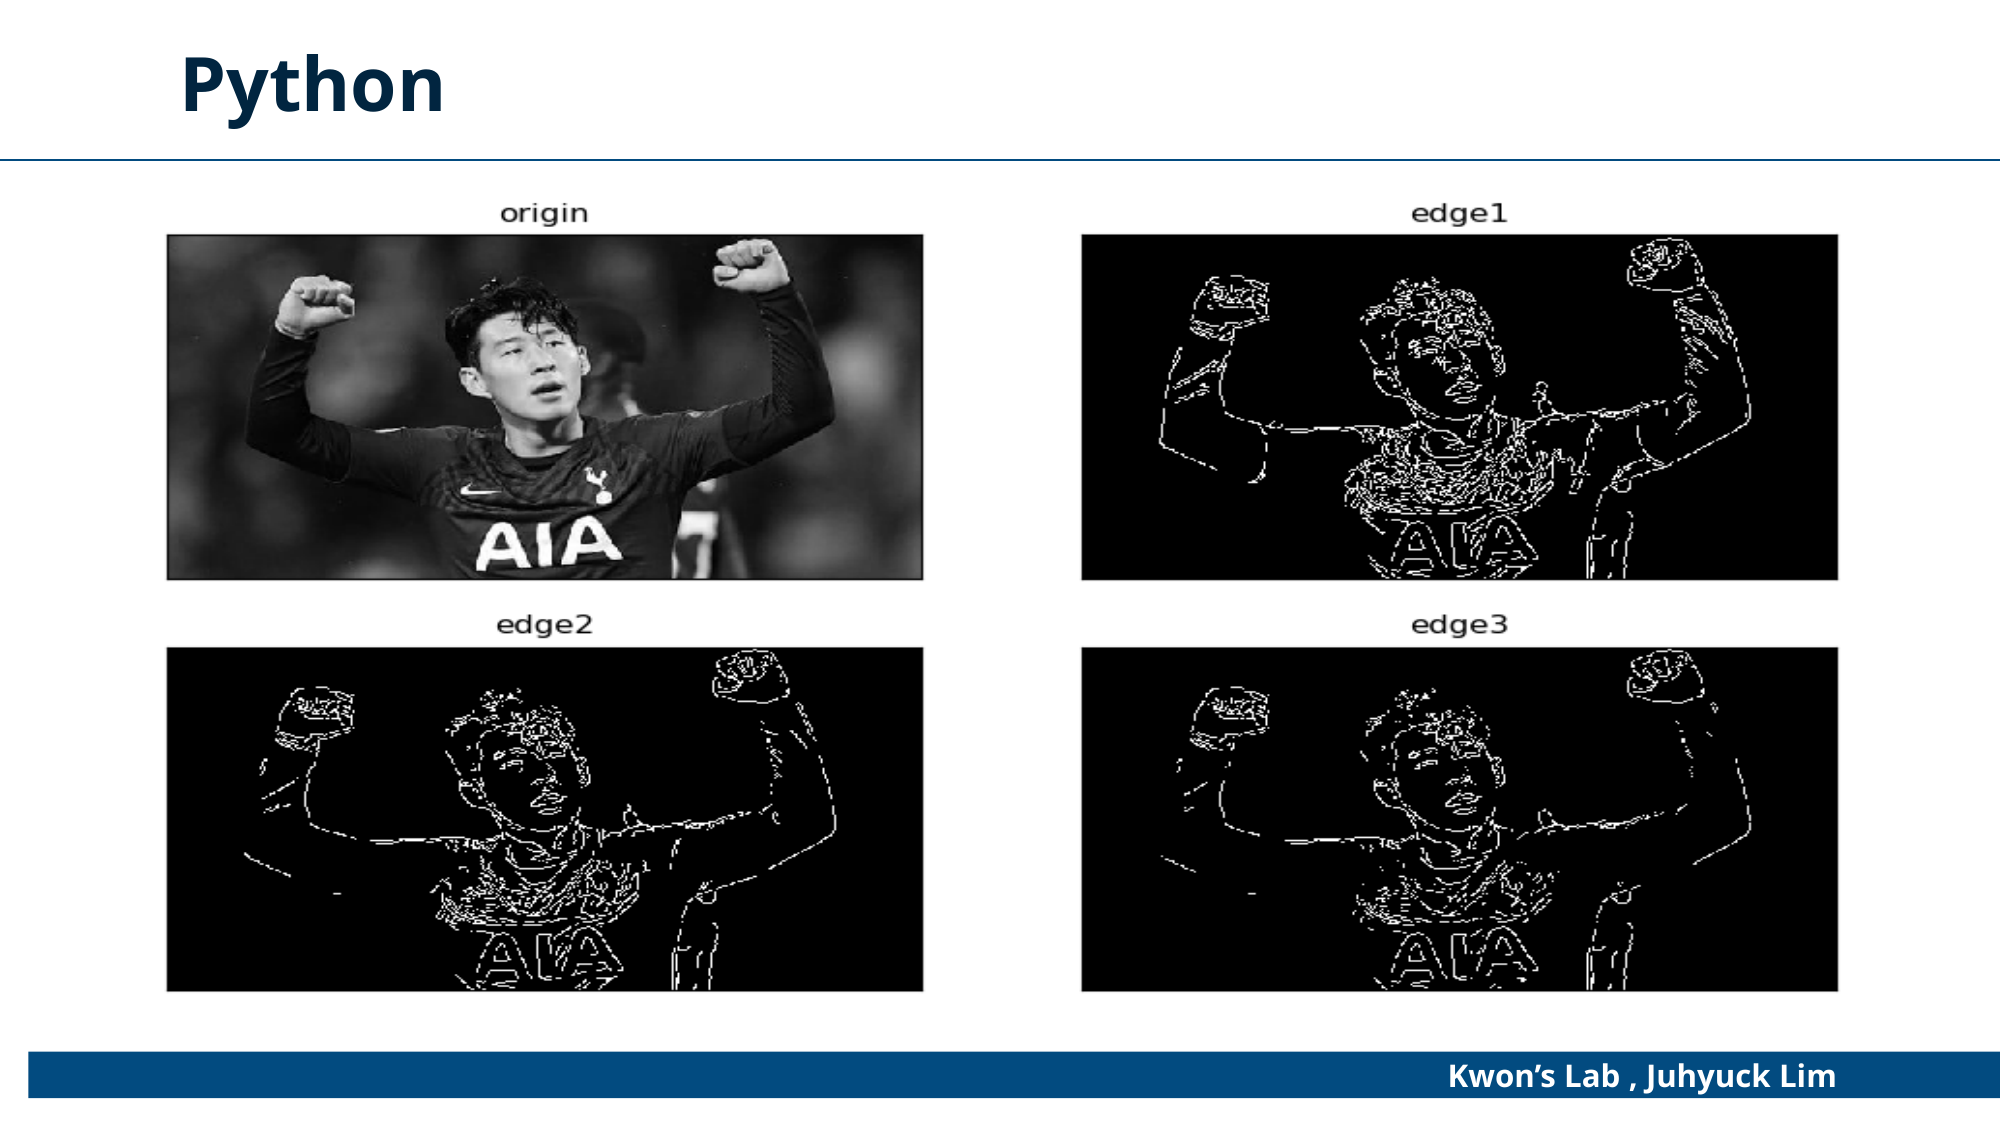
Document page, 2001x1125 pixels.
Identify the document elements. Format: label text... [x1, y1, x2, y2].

text_box Python [164, 28, 783, 134]
text_box Kwon’s Lab , Juhyuck Lim [1354, 1048, 1931, 1101]
text_box [1931, 1053, 2000, 1097]
picture [90, 180, 1910, 1034]
